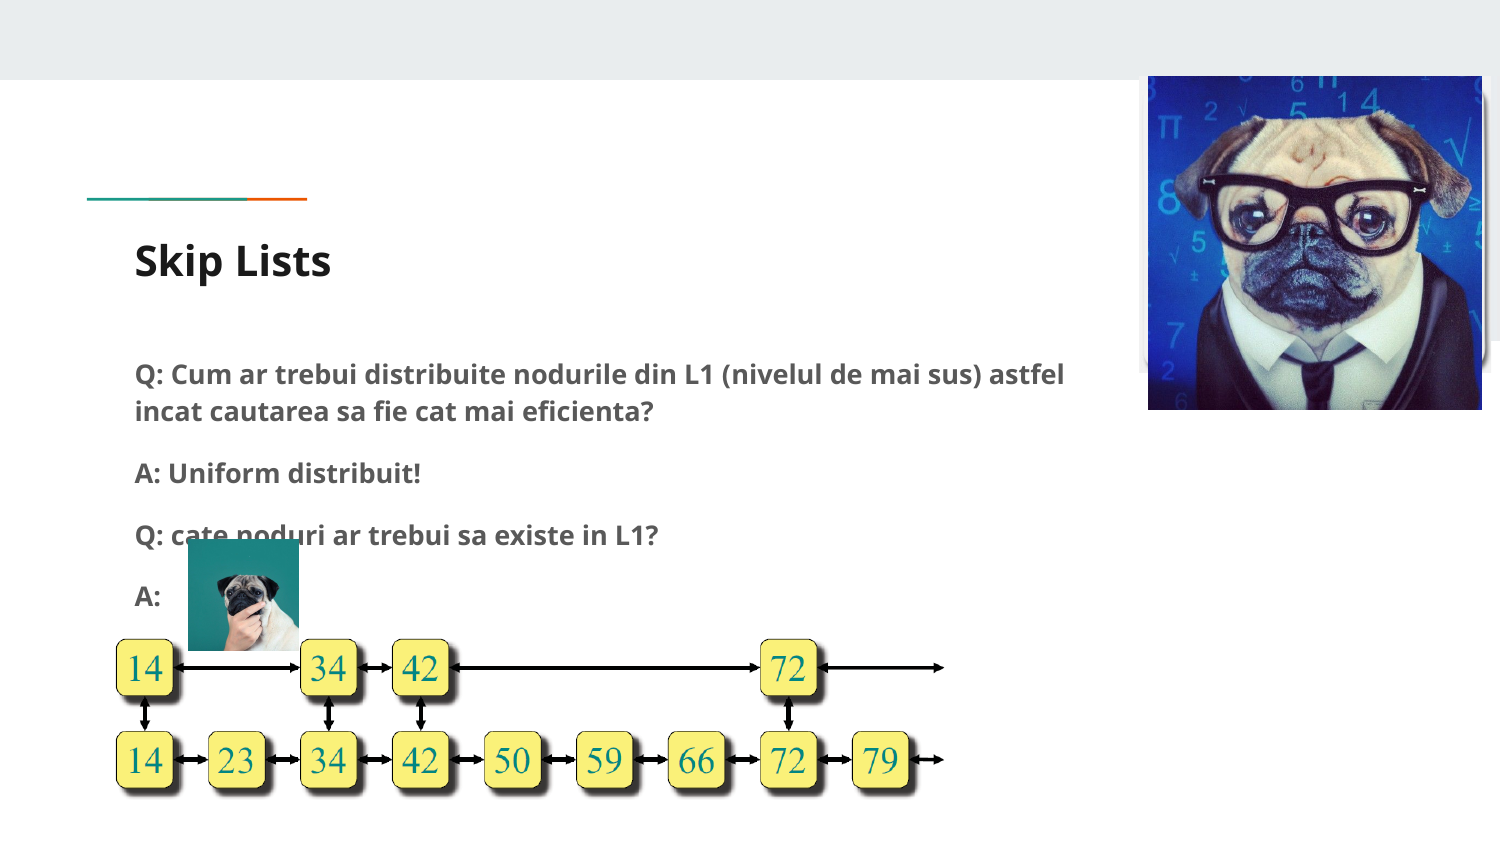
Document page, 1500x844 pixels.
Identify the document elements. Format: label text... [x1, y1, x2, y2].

list Q: Cum ar trebui distribuite nodurile din L1 (nivelul de mai sus) astfel incat cautarea sa fie cat mai eficienta? A: Uniform distribuit! Q: cate noduri ar trebui sa existe in L1? A: [119, 341, 1139, 838]
picture [1138, 75, 1500, 410]
picture [81, 539, 963, 808]
title Skip Lists [119, 216, 1133, 305]
